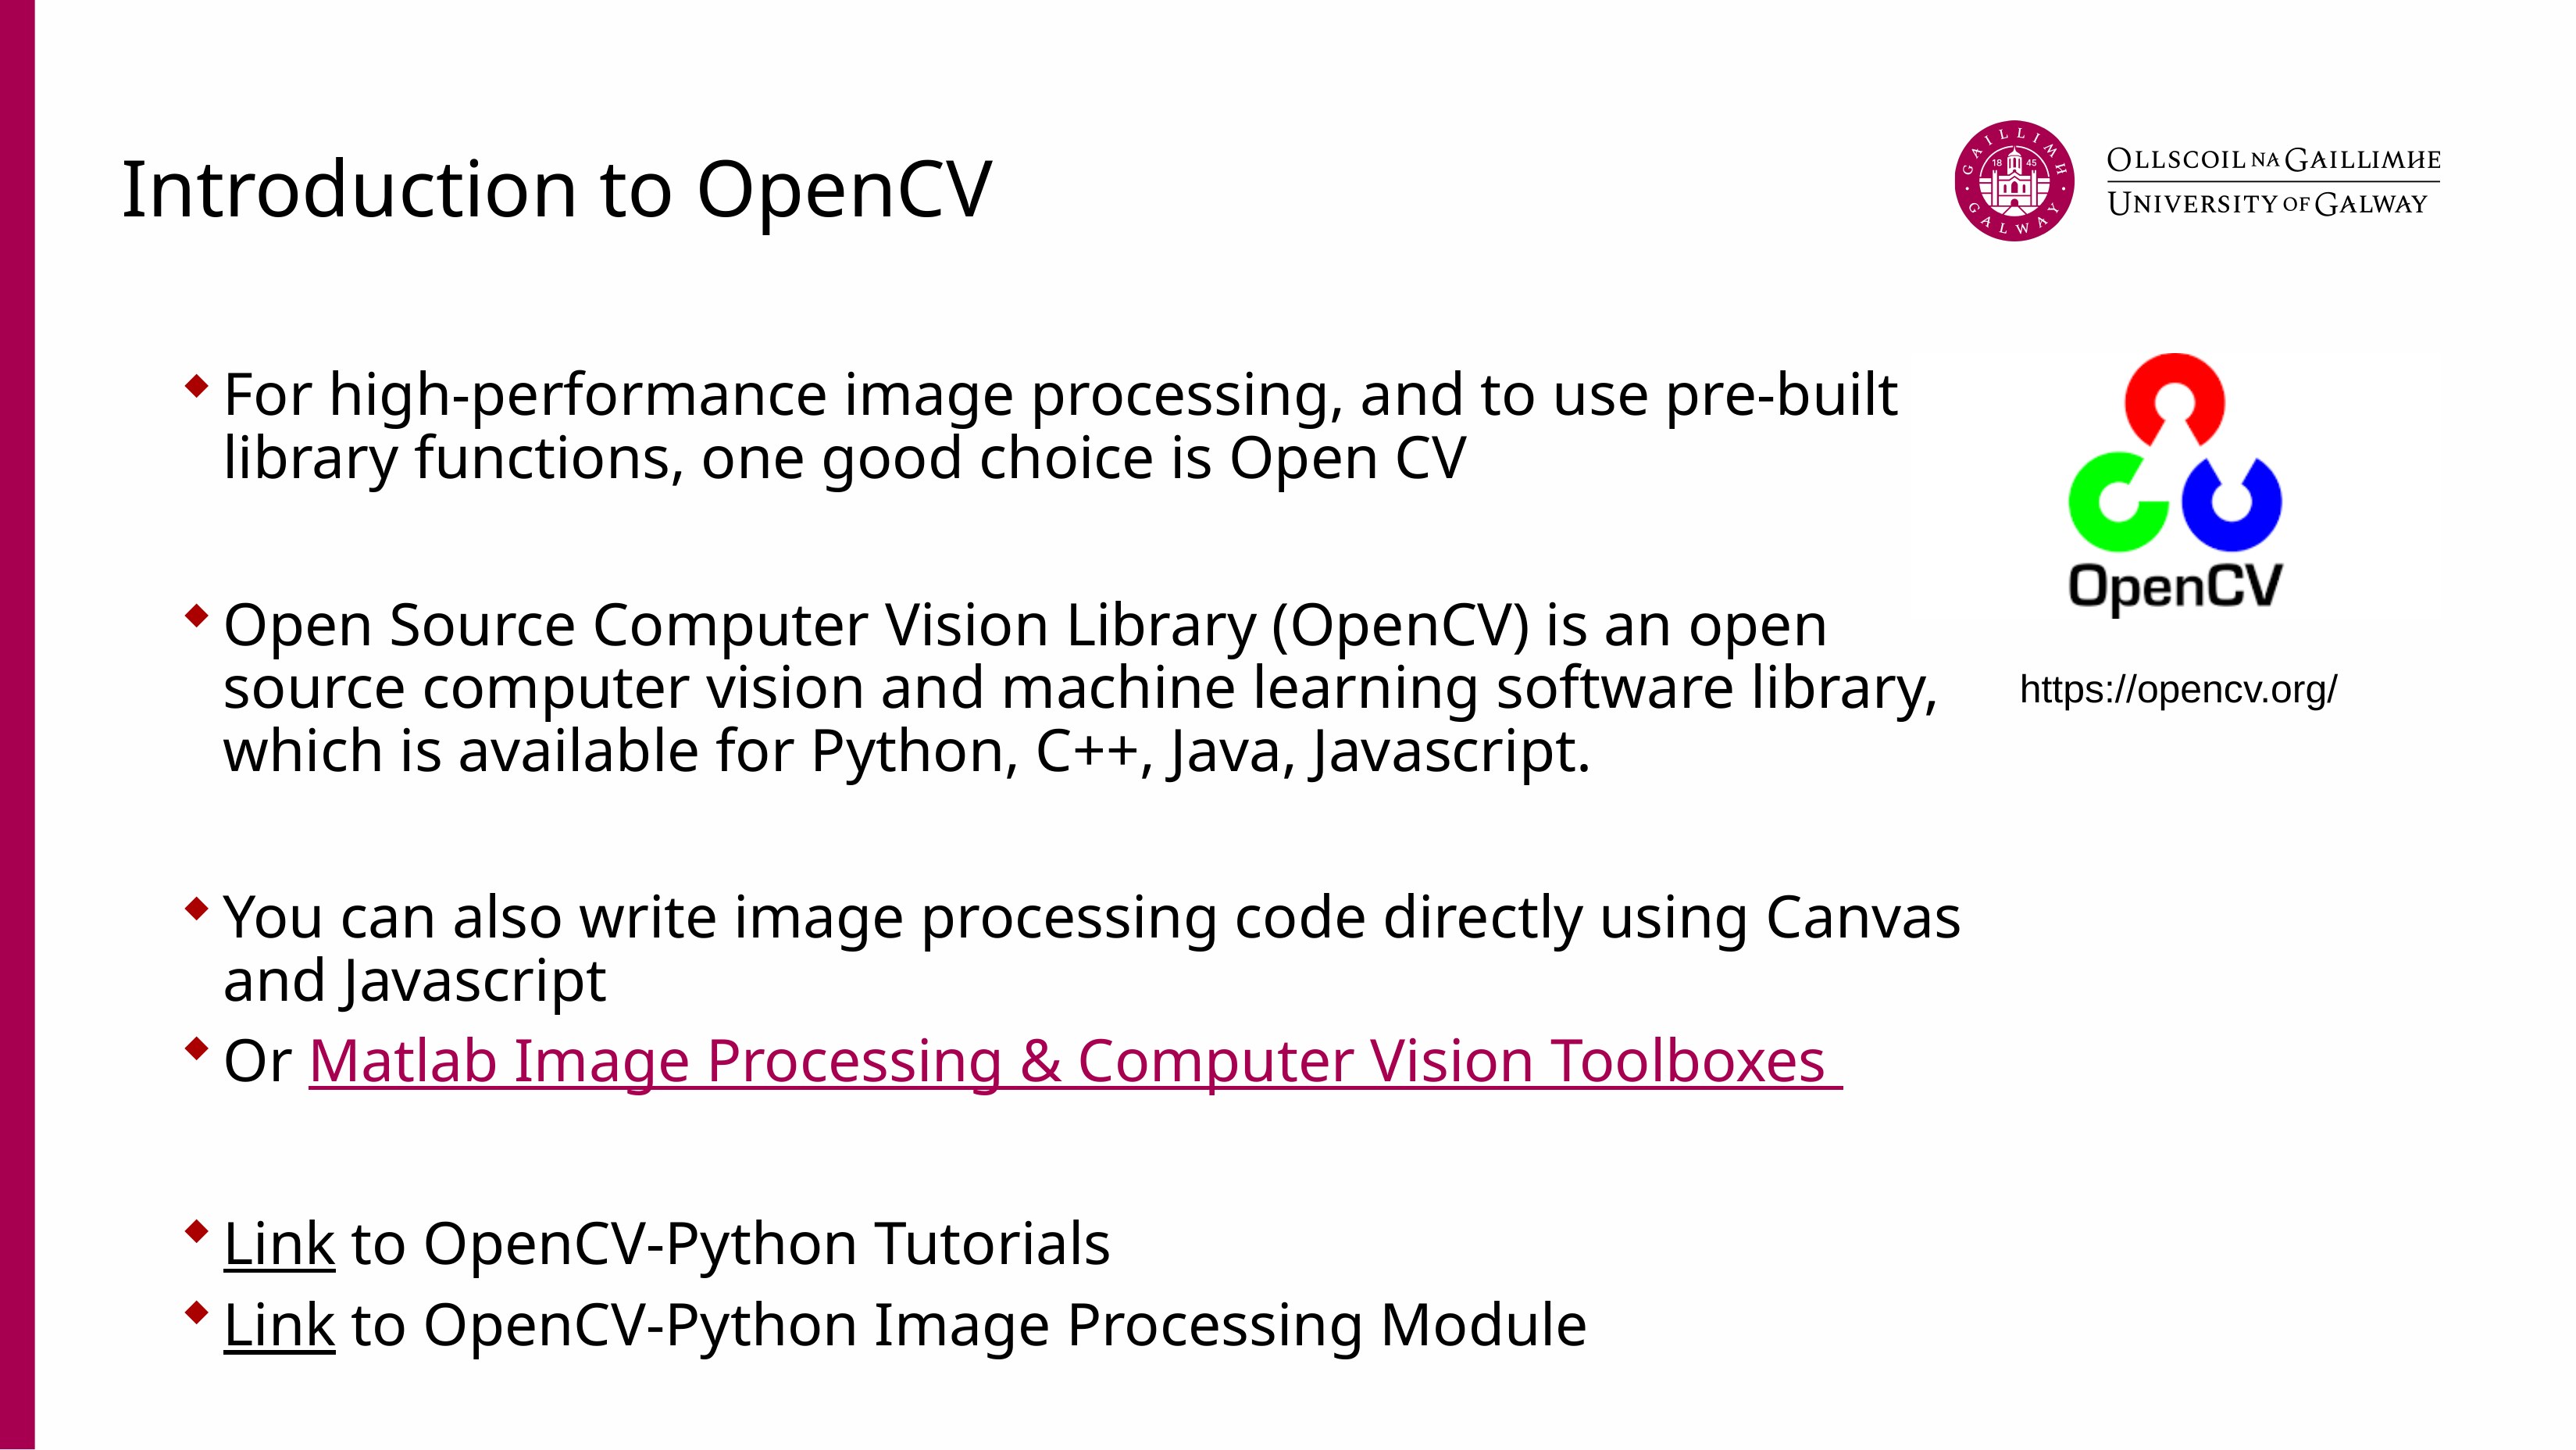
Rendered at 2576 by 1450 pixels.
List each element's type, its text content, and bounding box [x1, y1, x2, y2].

title Introduction to OpenCV [109, 132, 1989, 263]
text_box https://opencv.org/ [2008, 658, 2410, 716]
picture [1911, 353, 2441, 619]
list For high-performance image processing, and to use pre-built library functions, one good choice is Open CV ​ Open Source Computer Vision Library (OpenCV) is an open source computer vision and machine learning software library, which is available for Python, C++, Java, Javascript.​ You can also write image processing code directly using Canvas and Javascript​ Or Matlab Image Processing & Computer Vision Toolboxes Link to OpenCV-Python Tutorials Link to OpenCV-Python Image Processing Module [109, 359, 1989, 1317]
